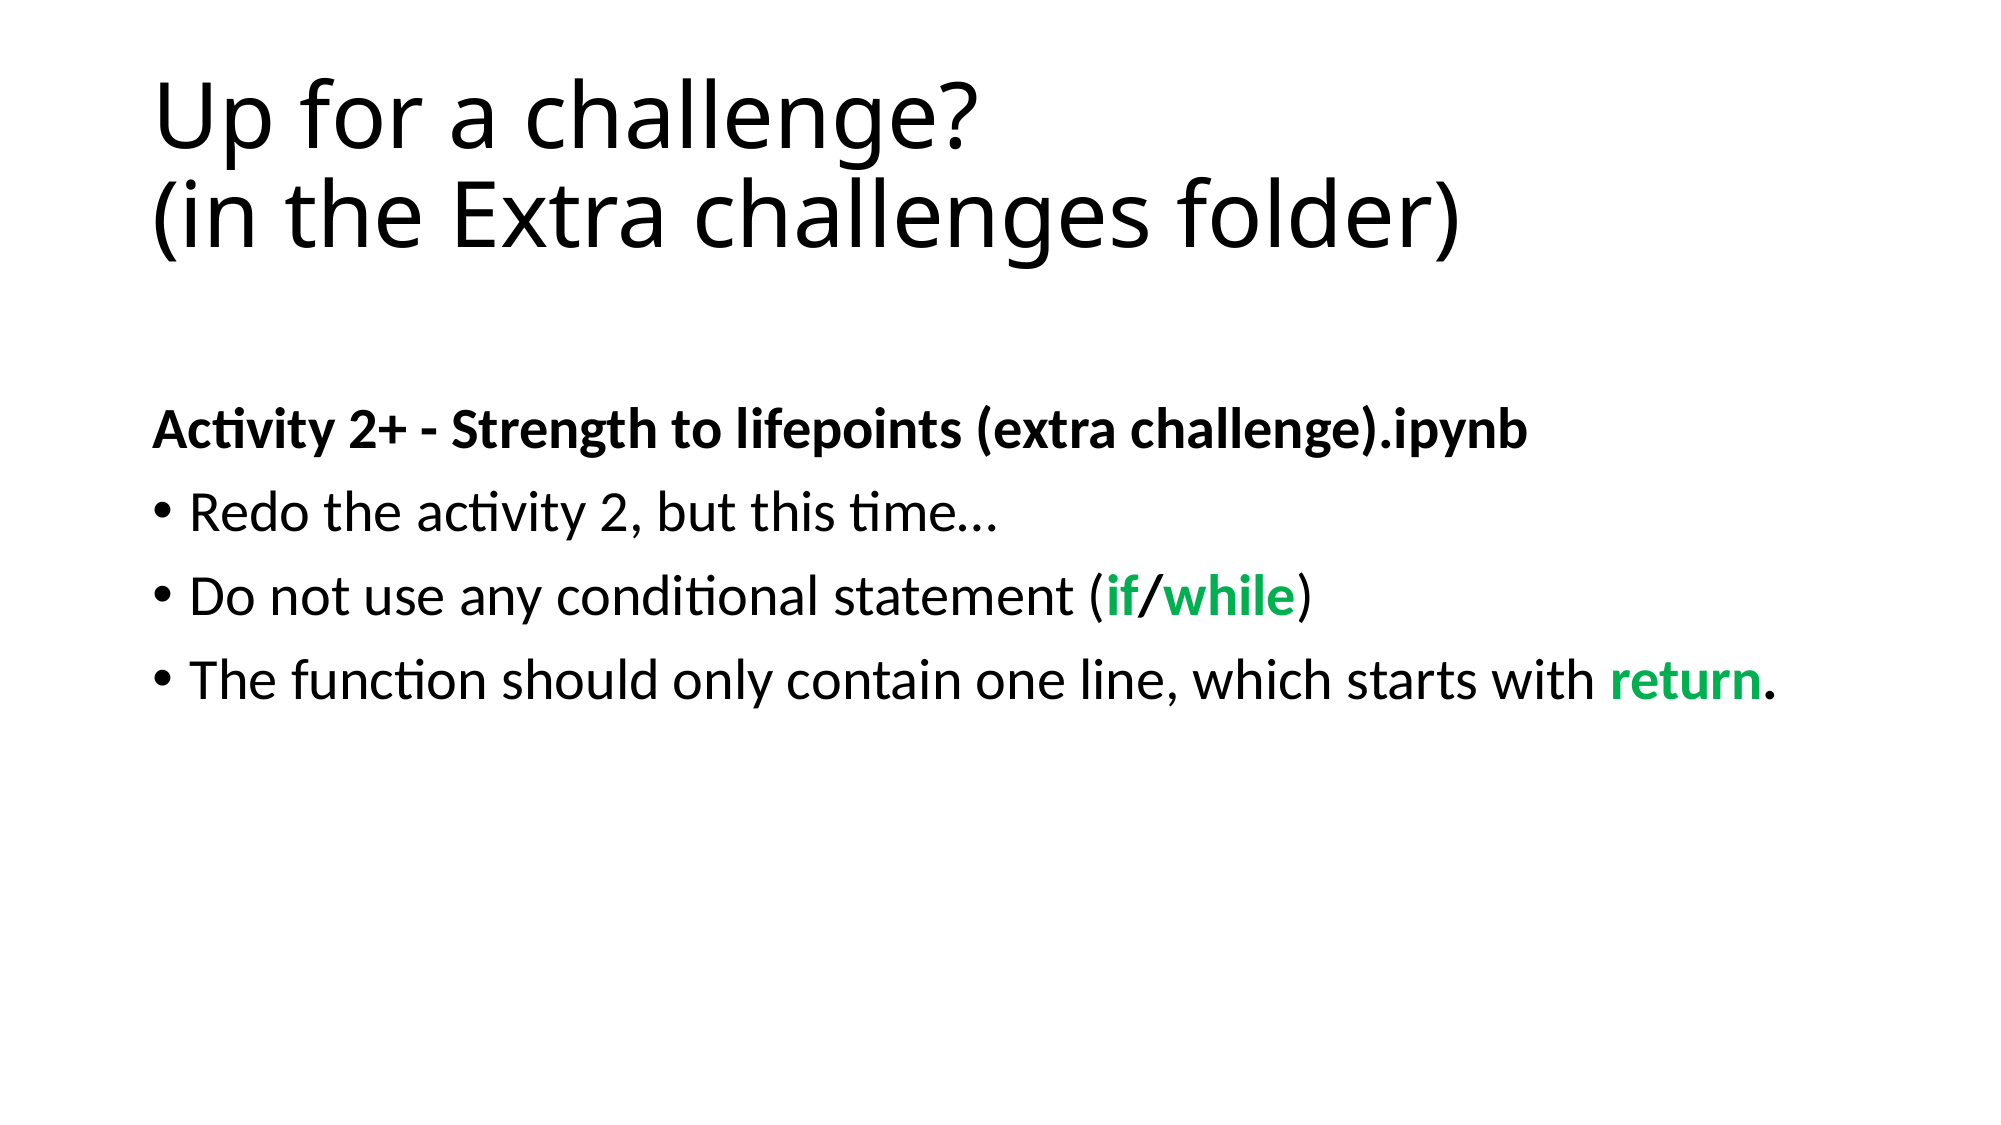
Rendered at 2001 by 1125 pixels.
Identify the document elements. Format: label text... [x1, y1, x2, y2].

title Up for a challenge? (in the Extra challenges folder) [137, 59, 1863, 278]
list Activity 2+ - Strength to lifepoints (extra challenge).ipynb Redo the activity 2, but this time… Do not use any conditional statement (if/while) The function should only contain one line, which starts with return. [137, 299, 1863, 1014]
